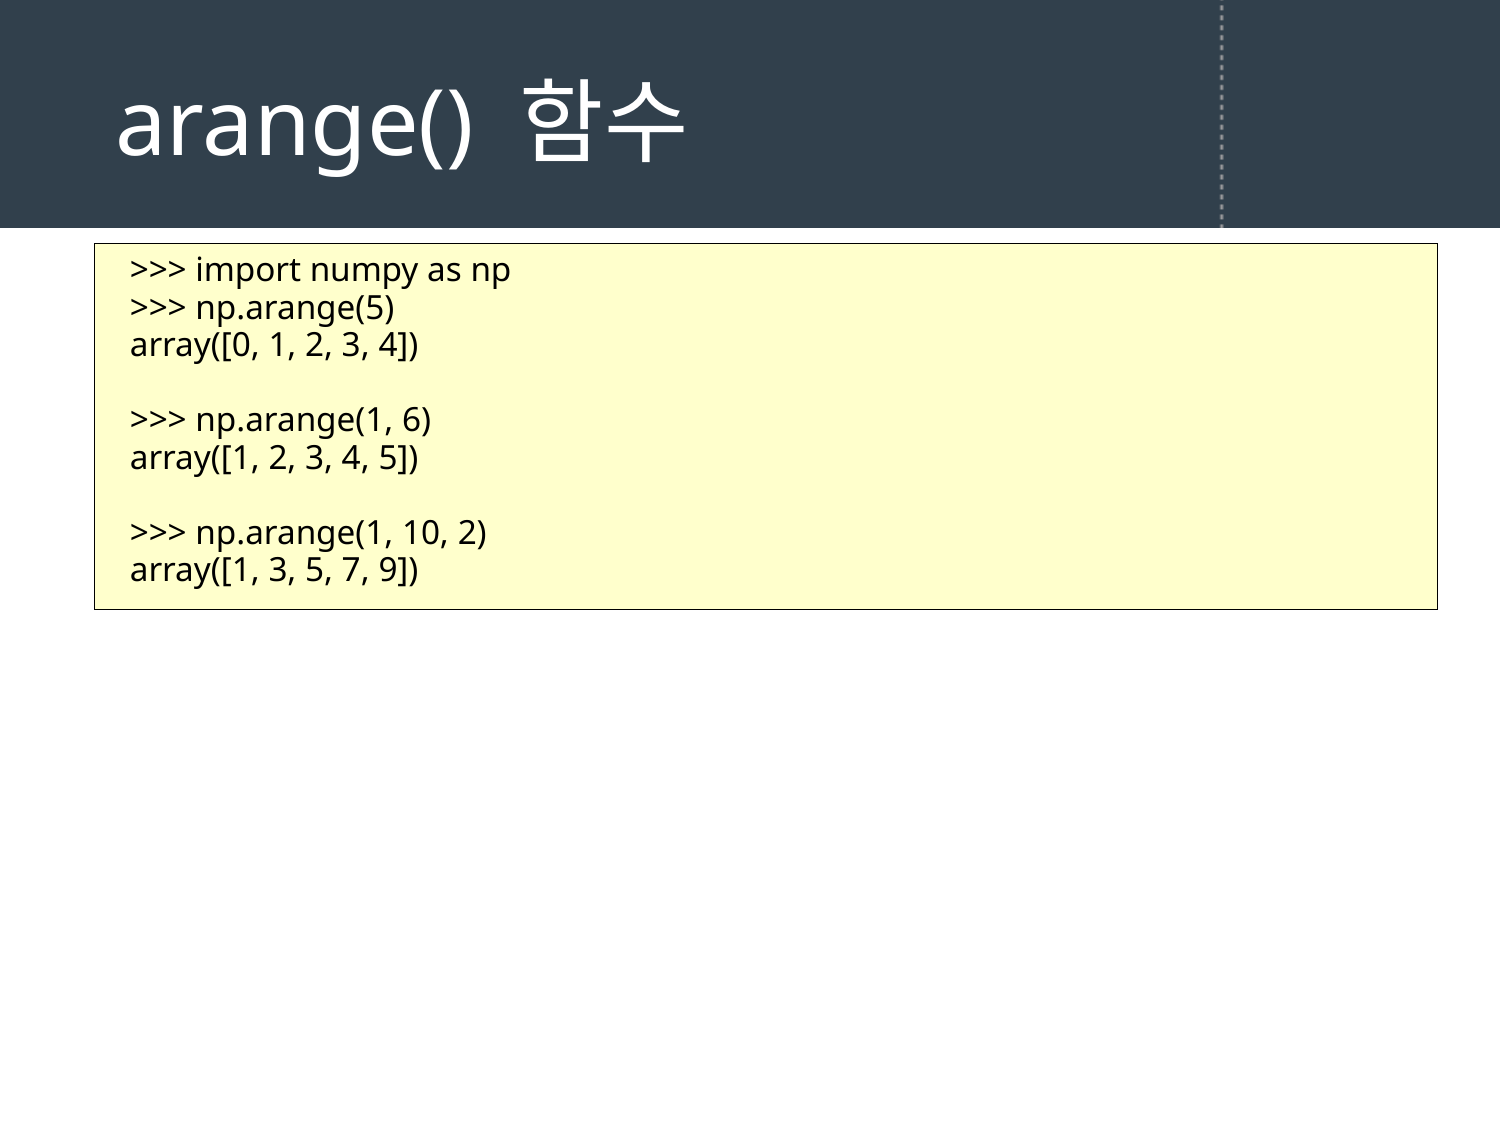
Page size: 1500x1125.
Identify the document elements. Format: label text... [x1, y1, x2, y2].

picture [0, 0, 1500, 228]
text_box >>> import numpy as np >>> np.arange(5) array([0, 1, 2, 3, 4]) >>> np.arange(1, 6) array([1, 2, 3, 4, 5]) >>> np.arange(1, 10, 2) array([1, 3, 5, 7, 9]) [94, 243, 1438, 610]
title arange() 함수 [100, 37, 1438, 200]
